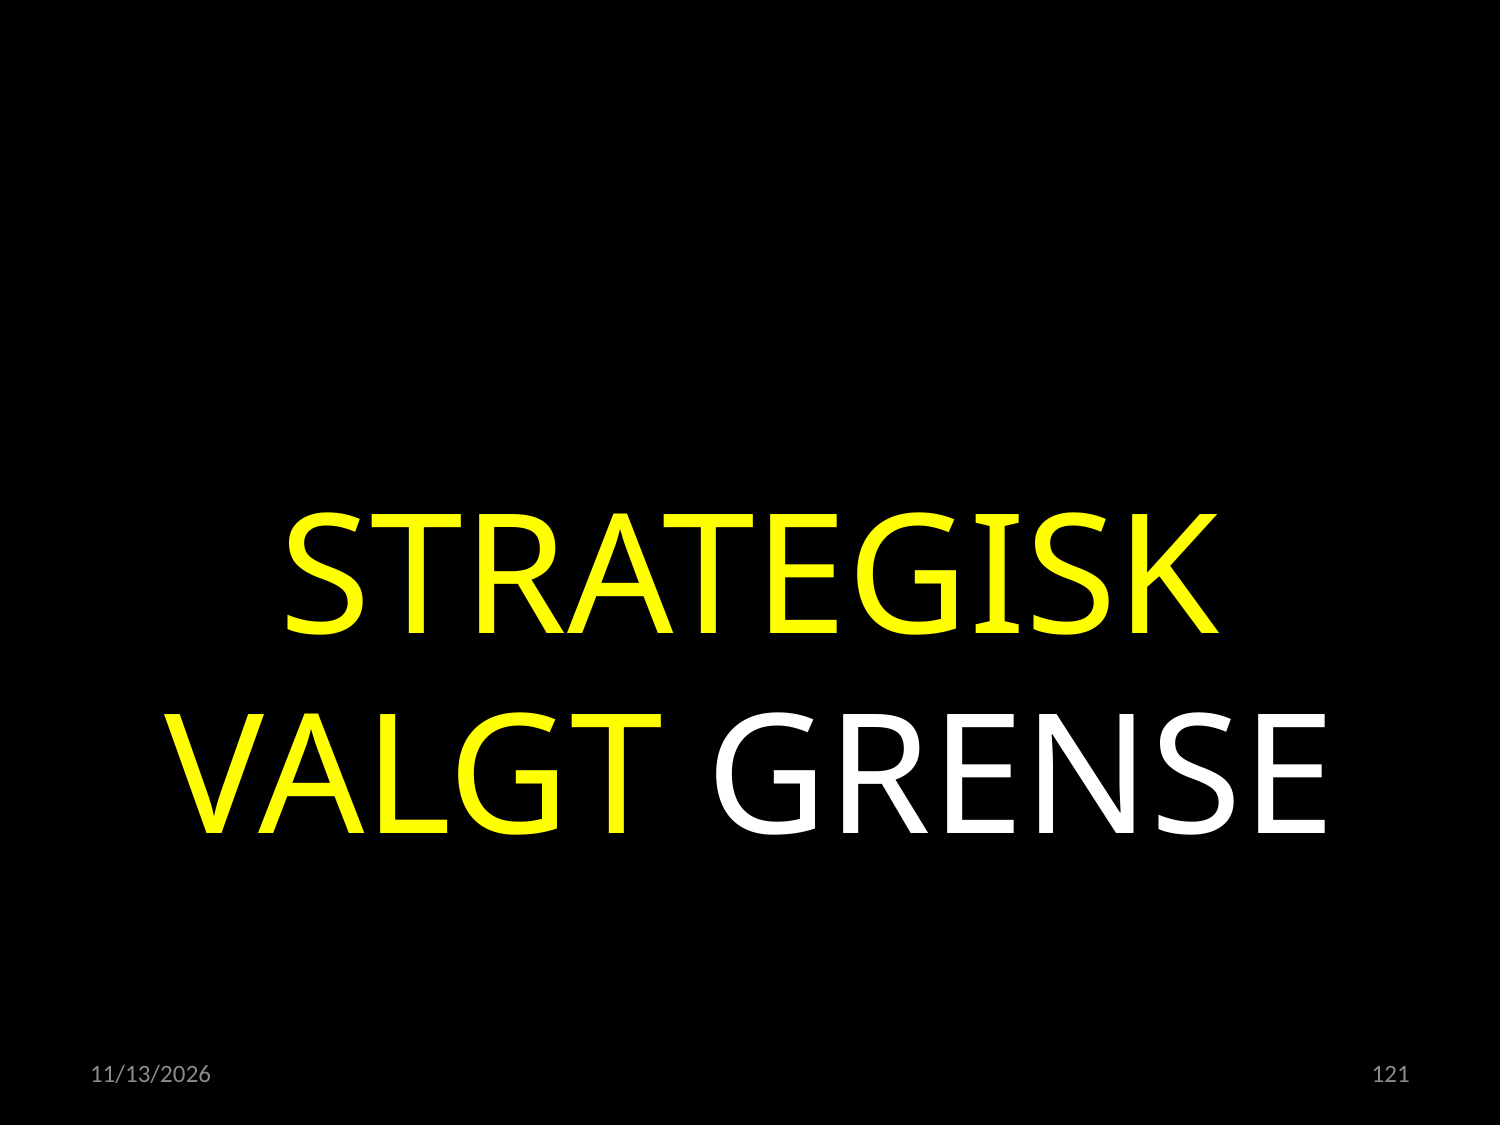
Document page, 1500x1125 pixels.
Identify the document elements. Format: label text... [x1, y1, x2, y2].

text_box STRATEGISK VALGT GRENSE [0, 459, 1500, 561]
slide_number 121 [1074, 1042, 1425, 1103]
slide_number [75, 1042, 425, 1103]
